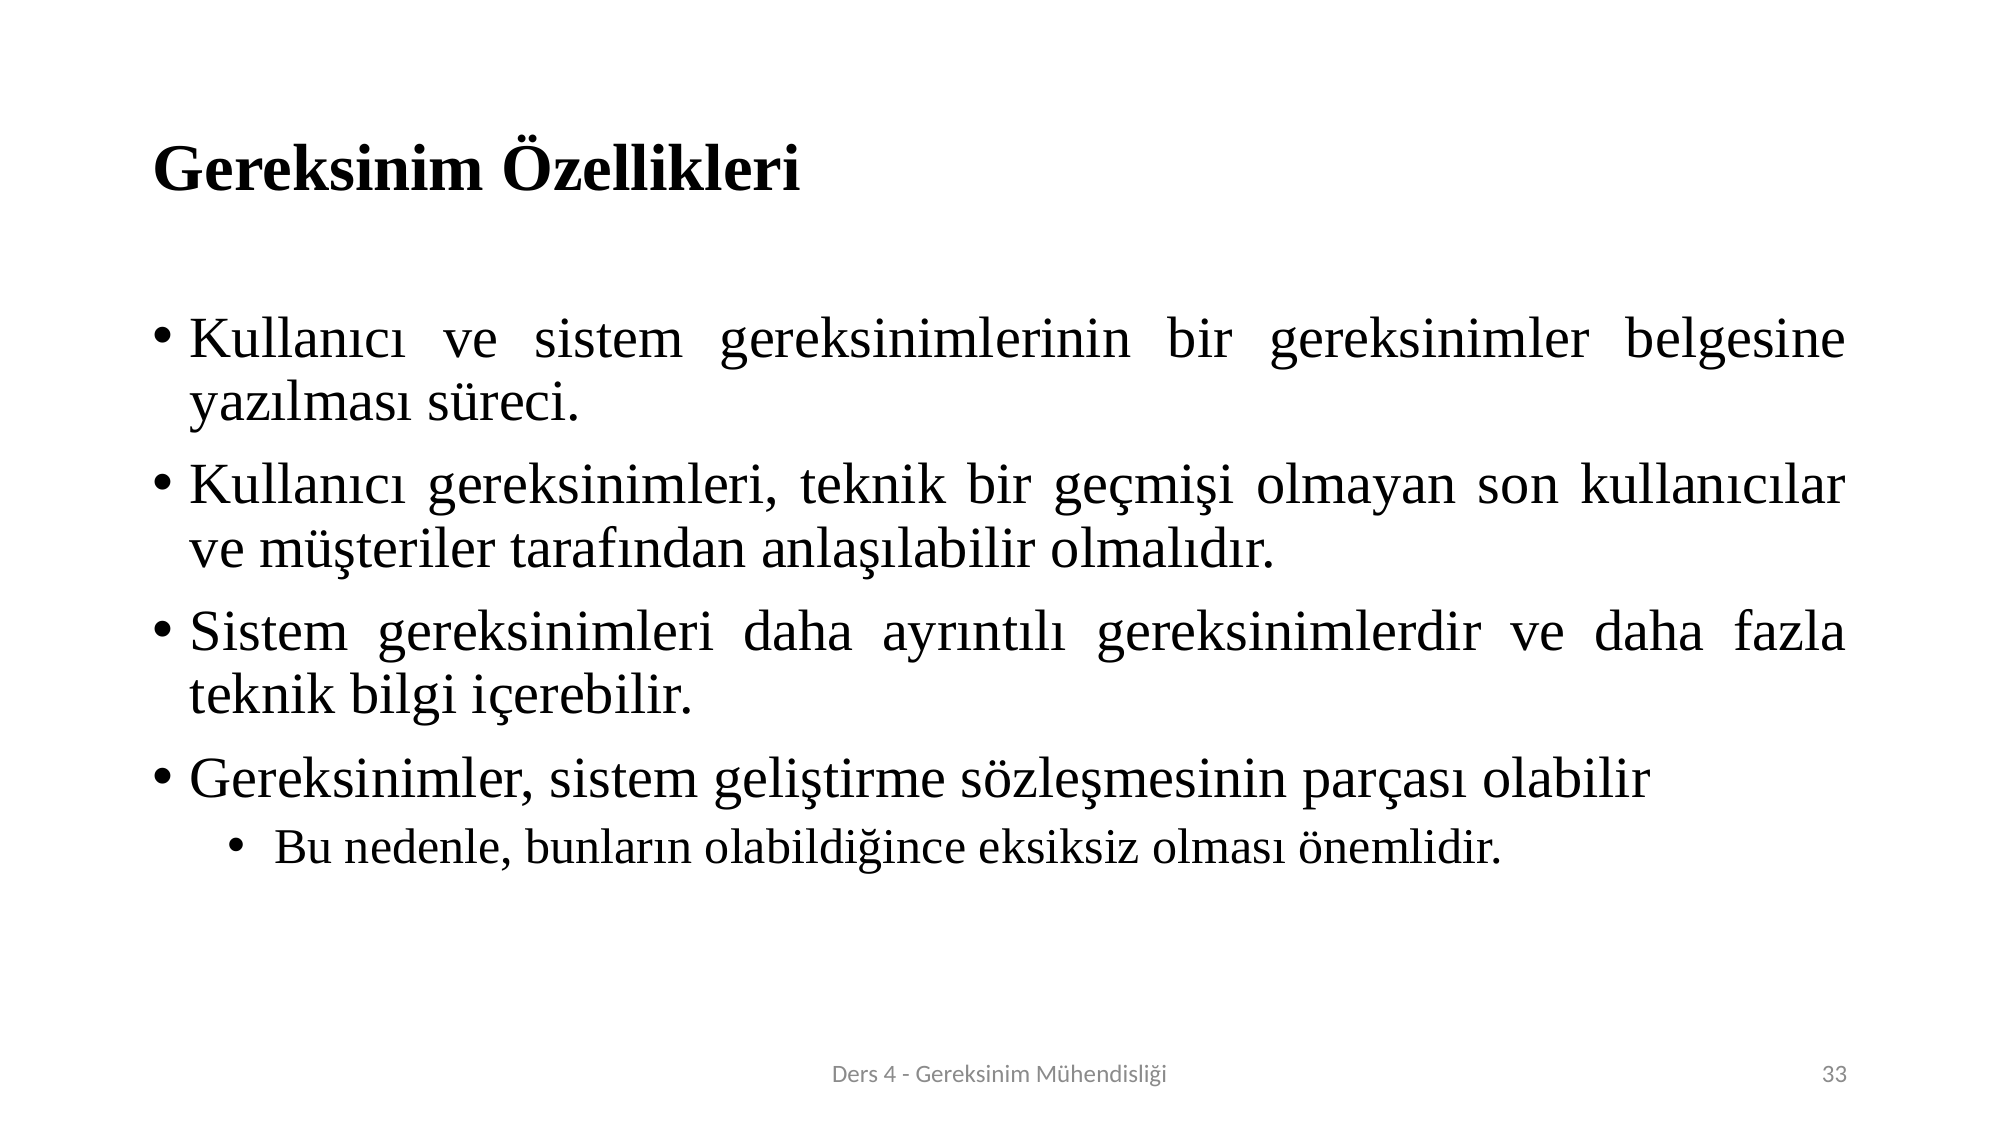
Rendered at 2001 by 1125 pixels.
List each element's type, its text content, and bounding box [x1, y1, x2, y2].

footer Ders 4 - Gereksinim Mühendisliği [662, 1042, 1338, 1103]
title Gereksinim Özellikleri [137, 59, 1863, 278]
list Kullanıcı ve sistem gereksinimlerinin bir gereksinimler belgesine yazılması süreci. Kullanıcı gereksinimleri, teknik bir geçmişi olmayan son kullanıcılar ve müşteriler tarafından anlaşılabilir olmalıdır. Sistem gereksinimleri daha ayrıntılı gereksinimlerdir ve daha fazla teknik bilgi içerebilir. Gereksinimler, sistem geliştirme sözleşmesinin parçası olabilir Bu nedenle, bunların olabildiğince eksiksiz olması önemlidir. [137, 299, 1863, 1014]
slide_number 33 [1412, 1042, 1863, 1103]
